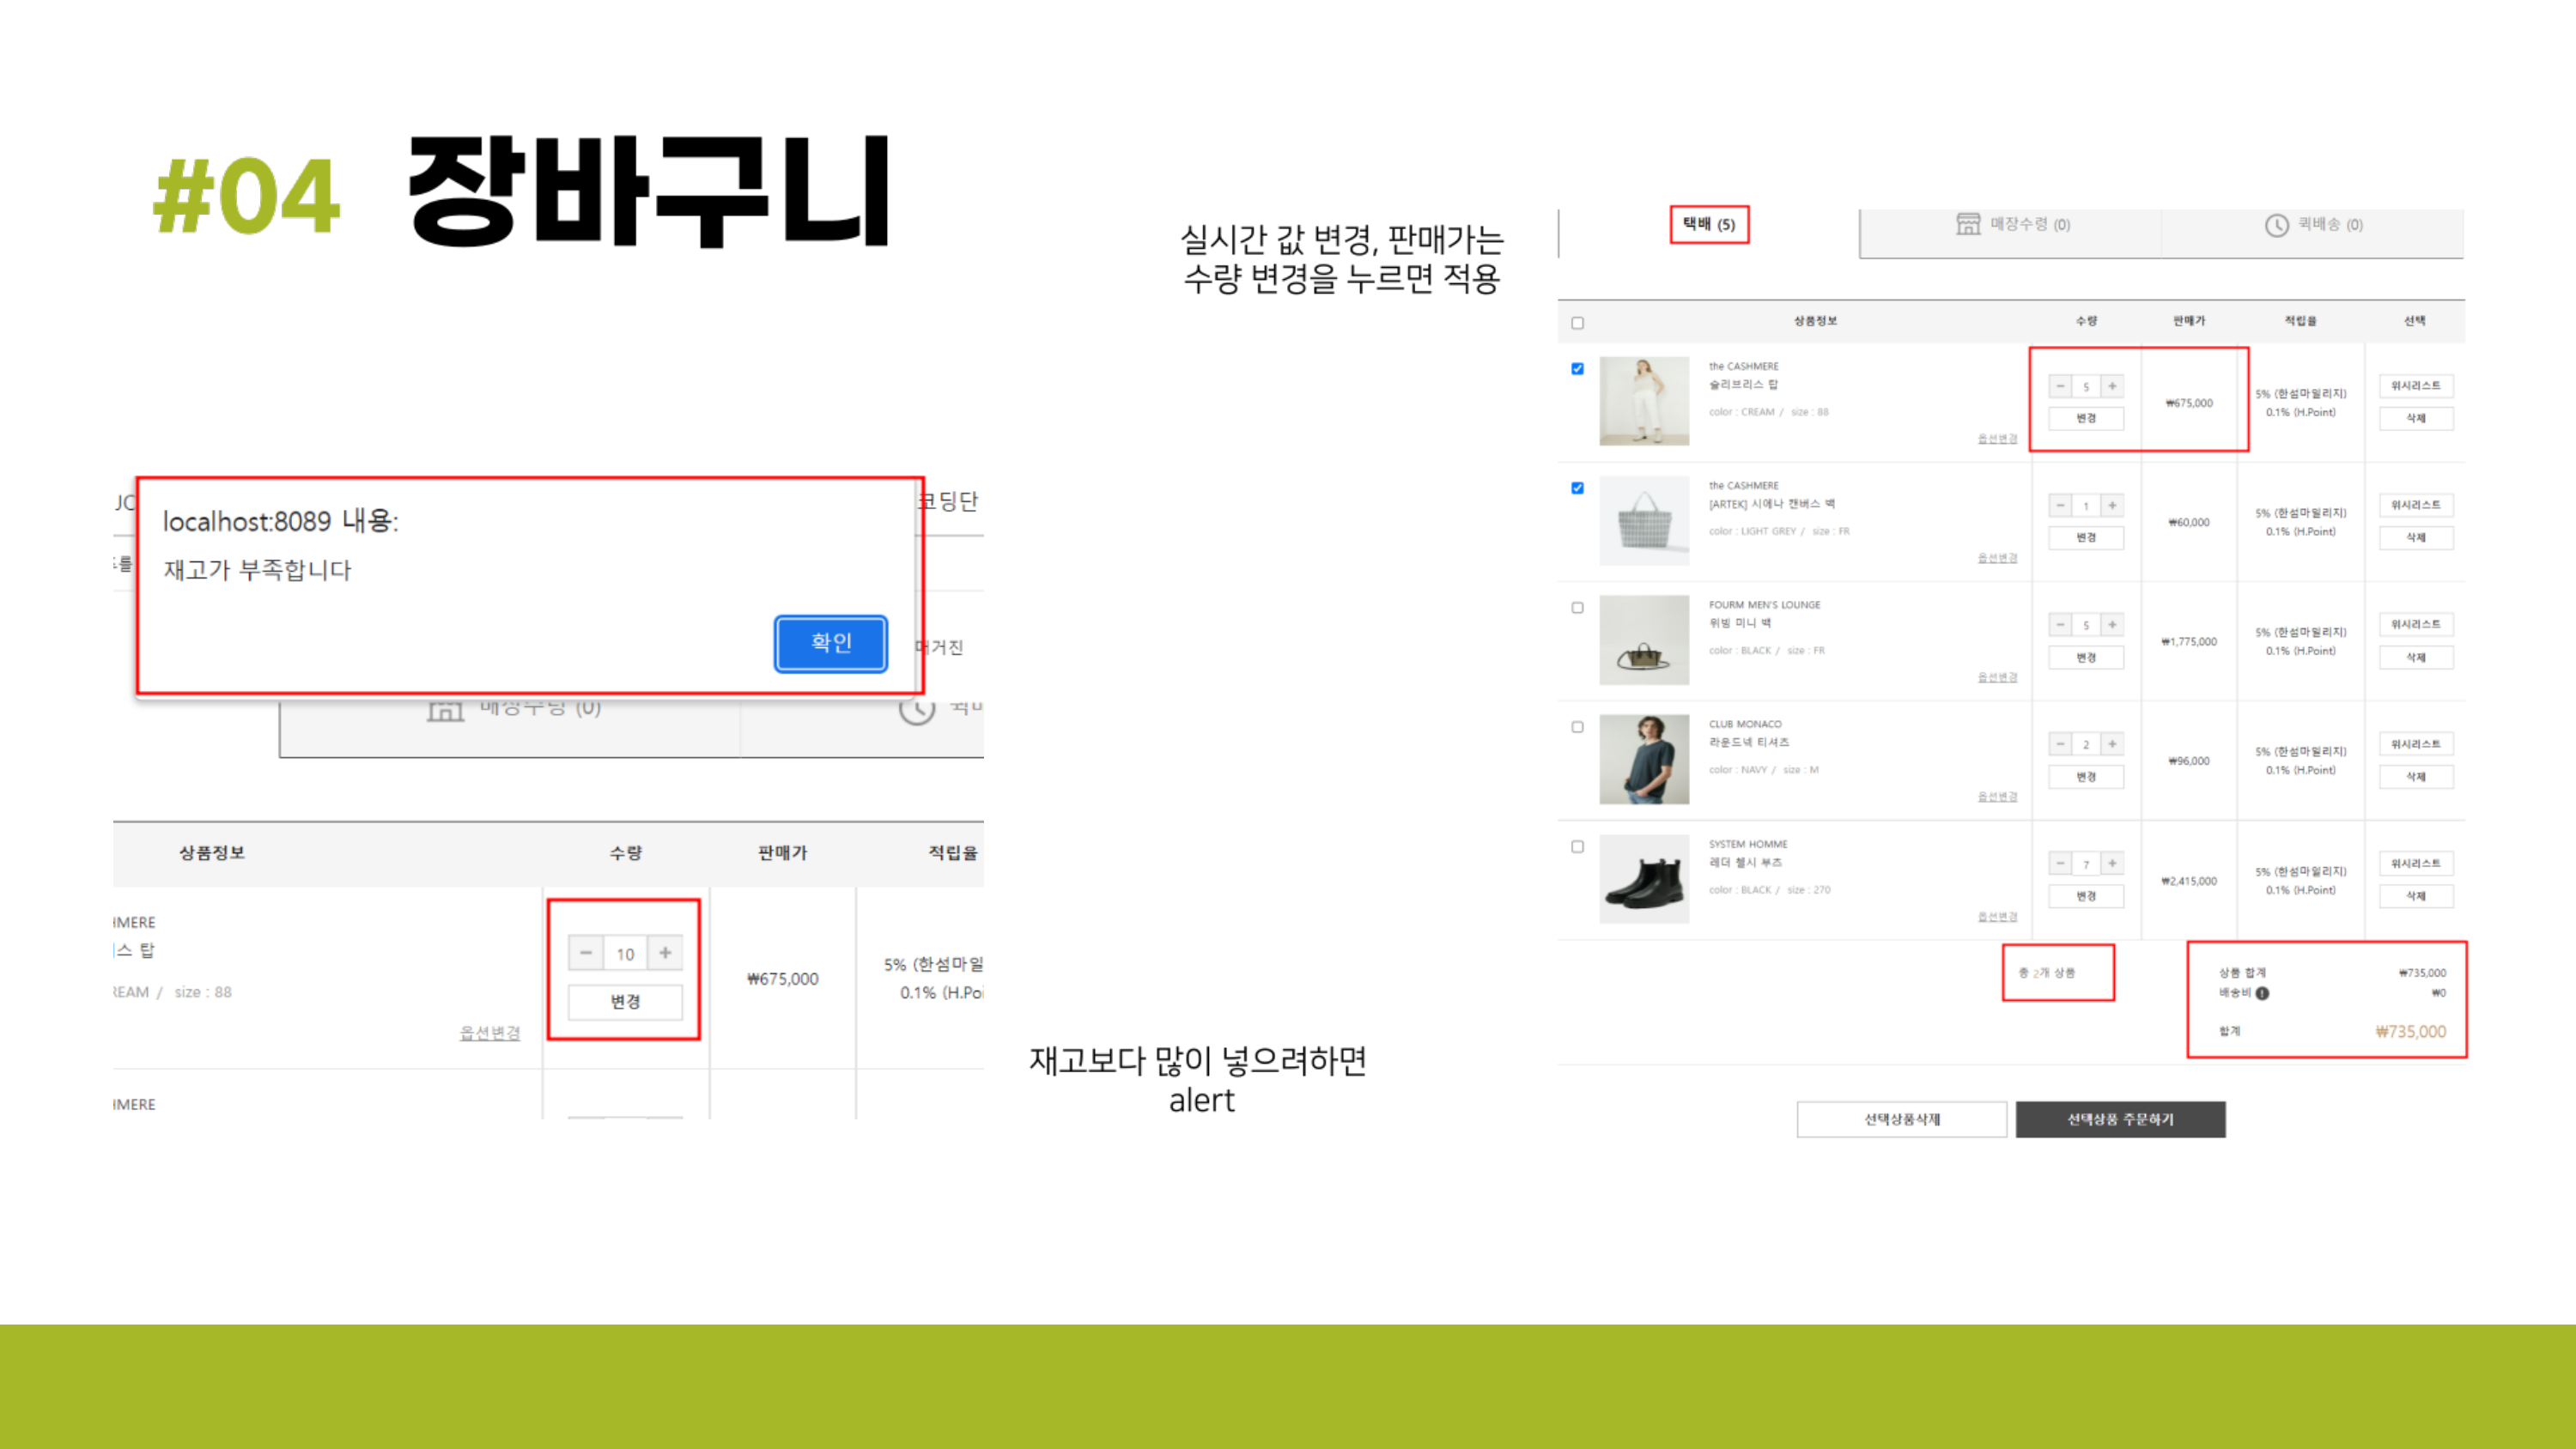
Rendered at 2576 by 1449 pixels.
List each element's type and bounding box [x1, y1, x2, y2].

picture [1145, 213, 1521, 312]
picture [137, 129, 383, 276]
text_box [1529, 204, 2507, 1143]
text_box [113, 476, 984, 1120]
text_box [0, 1325, 2576, 1449]
picture [1005, 1034, 1381, 1127]
picture [384, 94, 948, 307]
